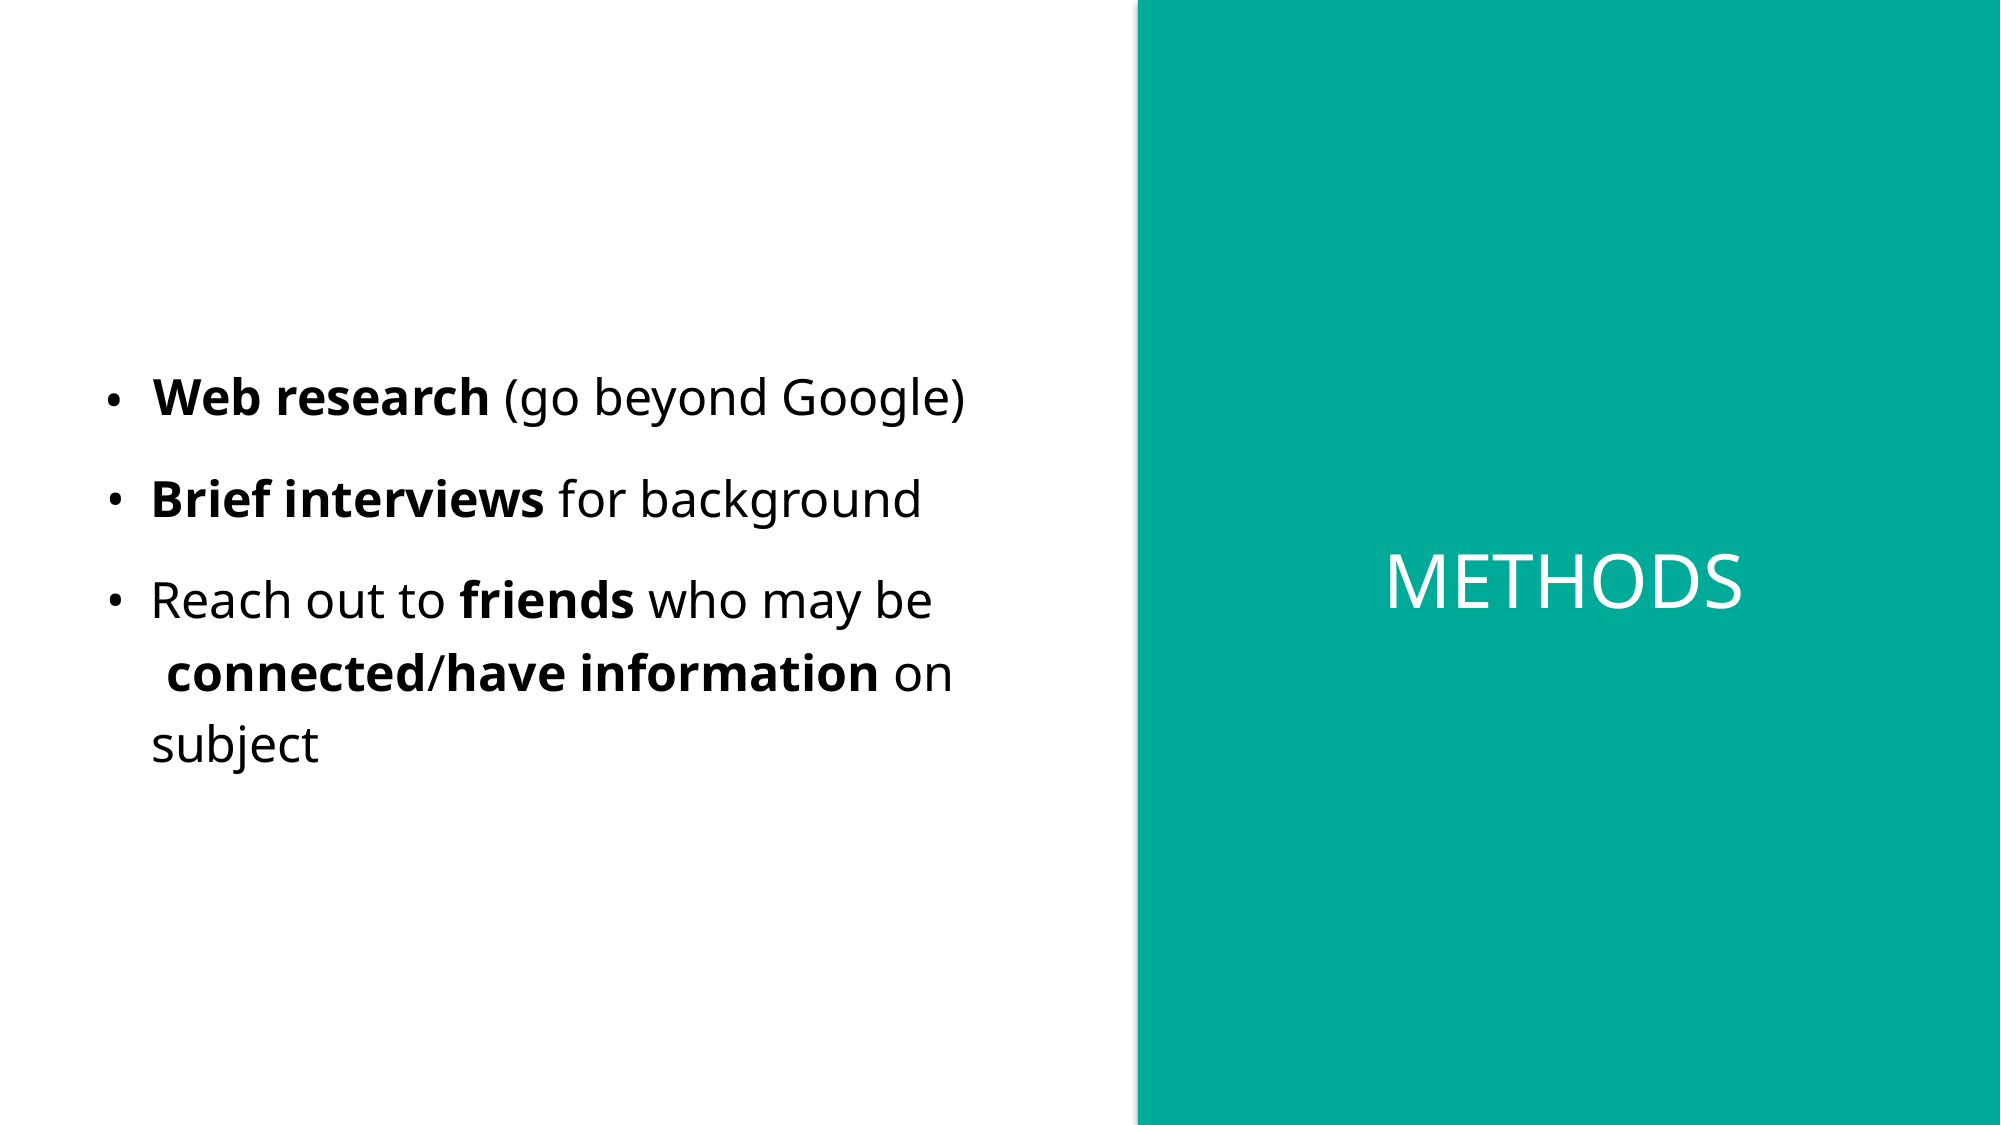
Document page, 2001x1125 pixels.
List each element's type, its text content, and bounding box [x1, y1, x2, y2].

text_box METHODS [1142, 508, 2000, 617]
text_box • Web research (go beyond Google) • Brief interviews for background • Reach out to friends who may be connected/have information on subject [106, 345, 1078, 780]
text_box [1137, 0, 2000, 1125]
